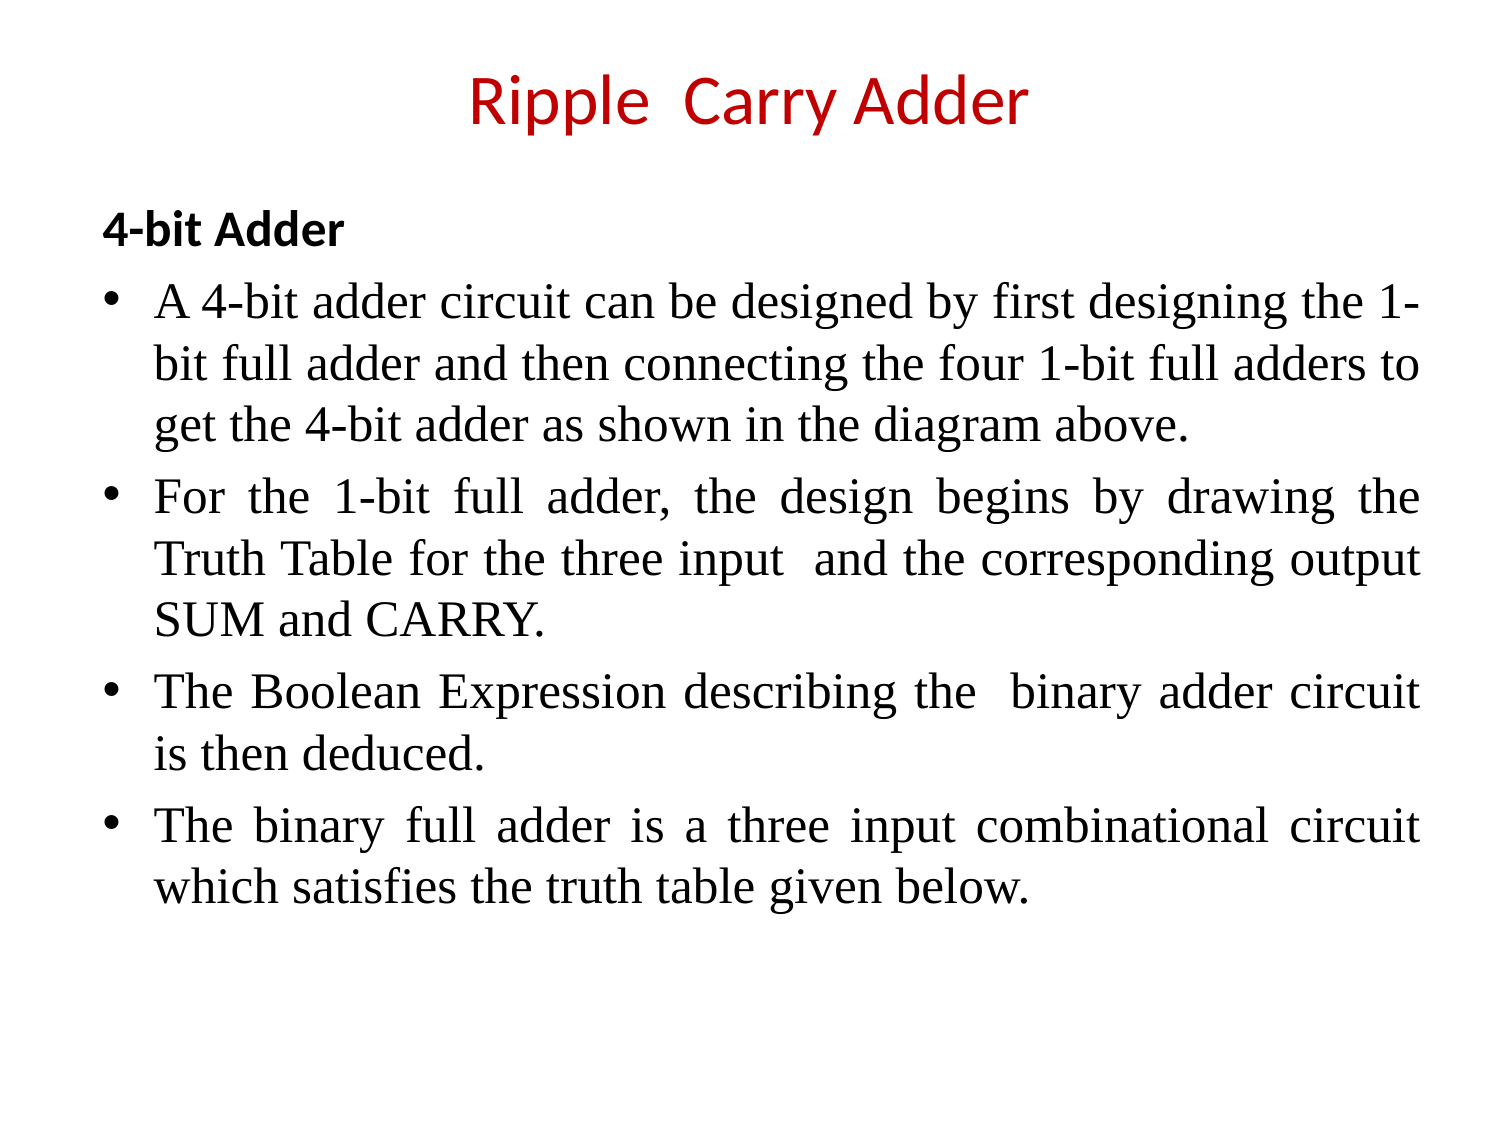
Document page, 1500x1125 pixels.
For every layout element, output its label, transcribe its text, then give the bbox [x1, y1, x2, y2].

list 4-bit Adder A 4-bit adder circuit can be designed by first designing the 1-bit full adder and then connecting the four 1-bit full adders to get the 4-bit adder as shown in the diagram above. For the 1-bit full adder, the design begins by drawing the Truth Table for the three input and the corresponding output SUM and CARRY. The Boolean Expression describing the binary adder circuit is then deduced. The binary full adder is a three input combinational circuit which satisfies the truth table given below. [87, 187, 1438, 930]
title Ripple Carry Adder [75, 45, 1425, 233]
